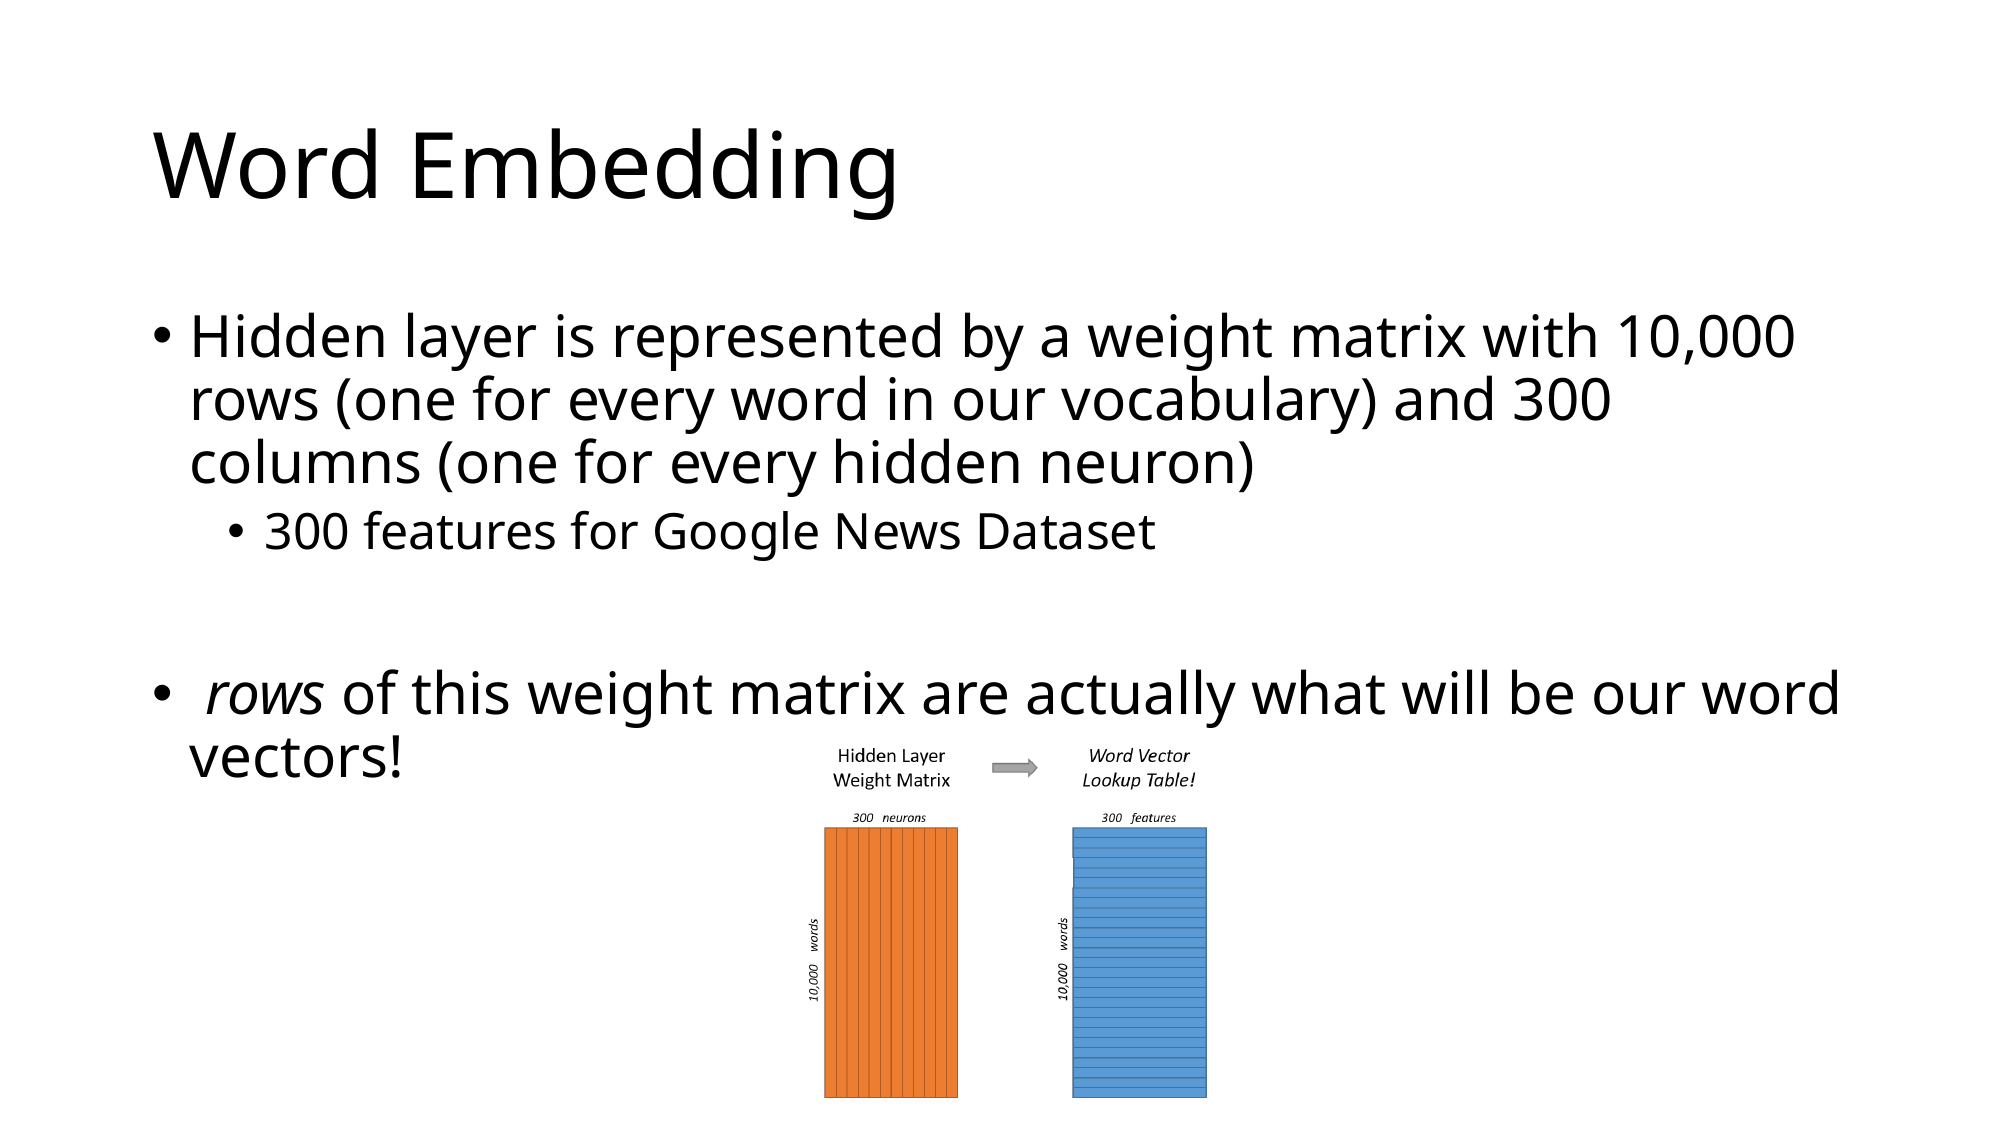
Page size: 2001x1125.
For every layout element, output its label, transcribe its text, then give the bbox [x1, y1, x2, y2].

picture [799, 736, 1221, 1098]
list Hidden layer is represented by a weight matrix with 10,000 rows (one for every word in our vocabulary) and 300 columns (one for every hidden neuron) 300 features for Google News Dataset rows of this weight matrix are actually what will be our word vectors! [137, 299, 1863, 1014]
text_box [794, 668, 1278, 703]
title Word Embedding [137, 59, 1863, 278]
